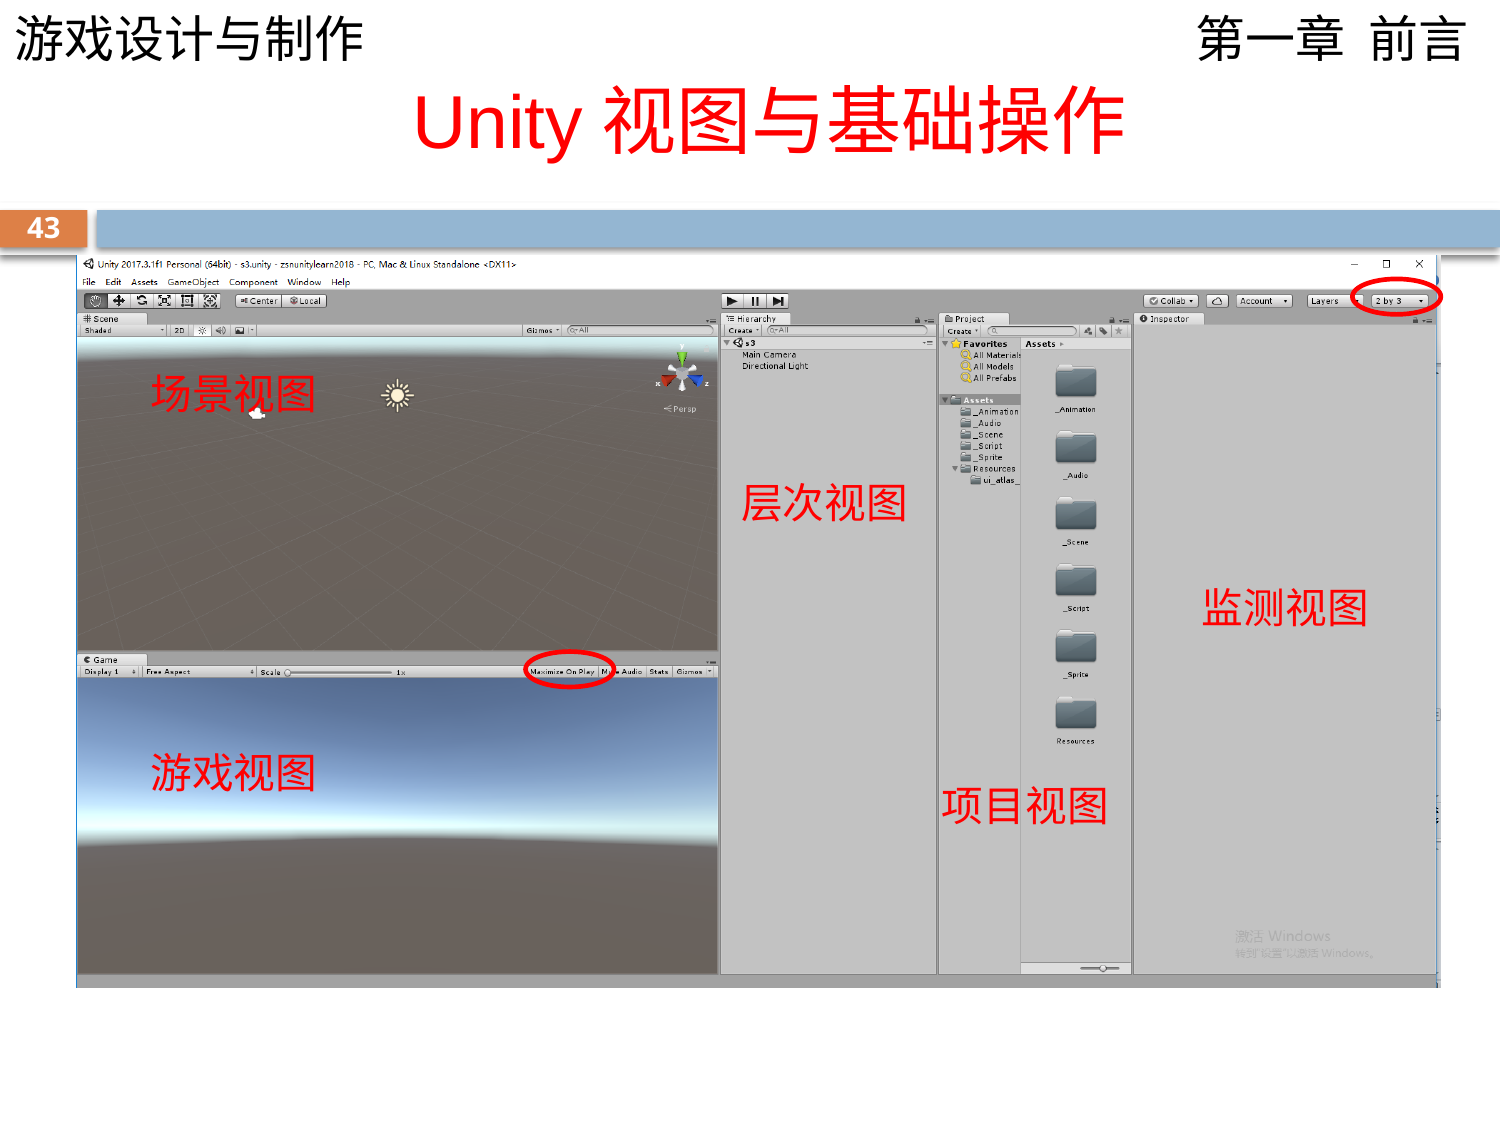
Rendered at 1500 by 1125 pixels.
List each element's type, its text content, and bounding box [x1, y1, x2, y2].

picture [76, 255, 1442, 988]
title Unity视图与基础操作 [100, 37, 1438, 200]
slide_number 43 [0, 208, 88, 249]
